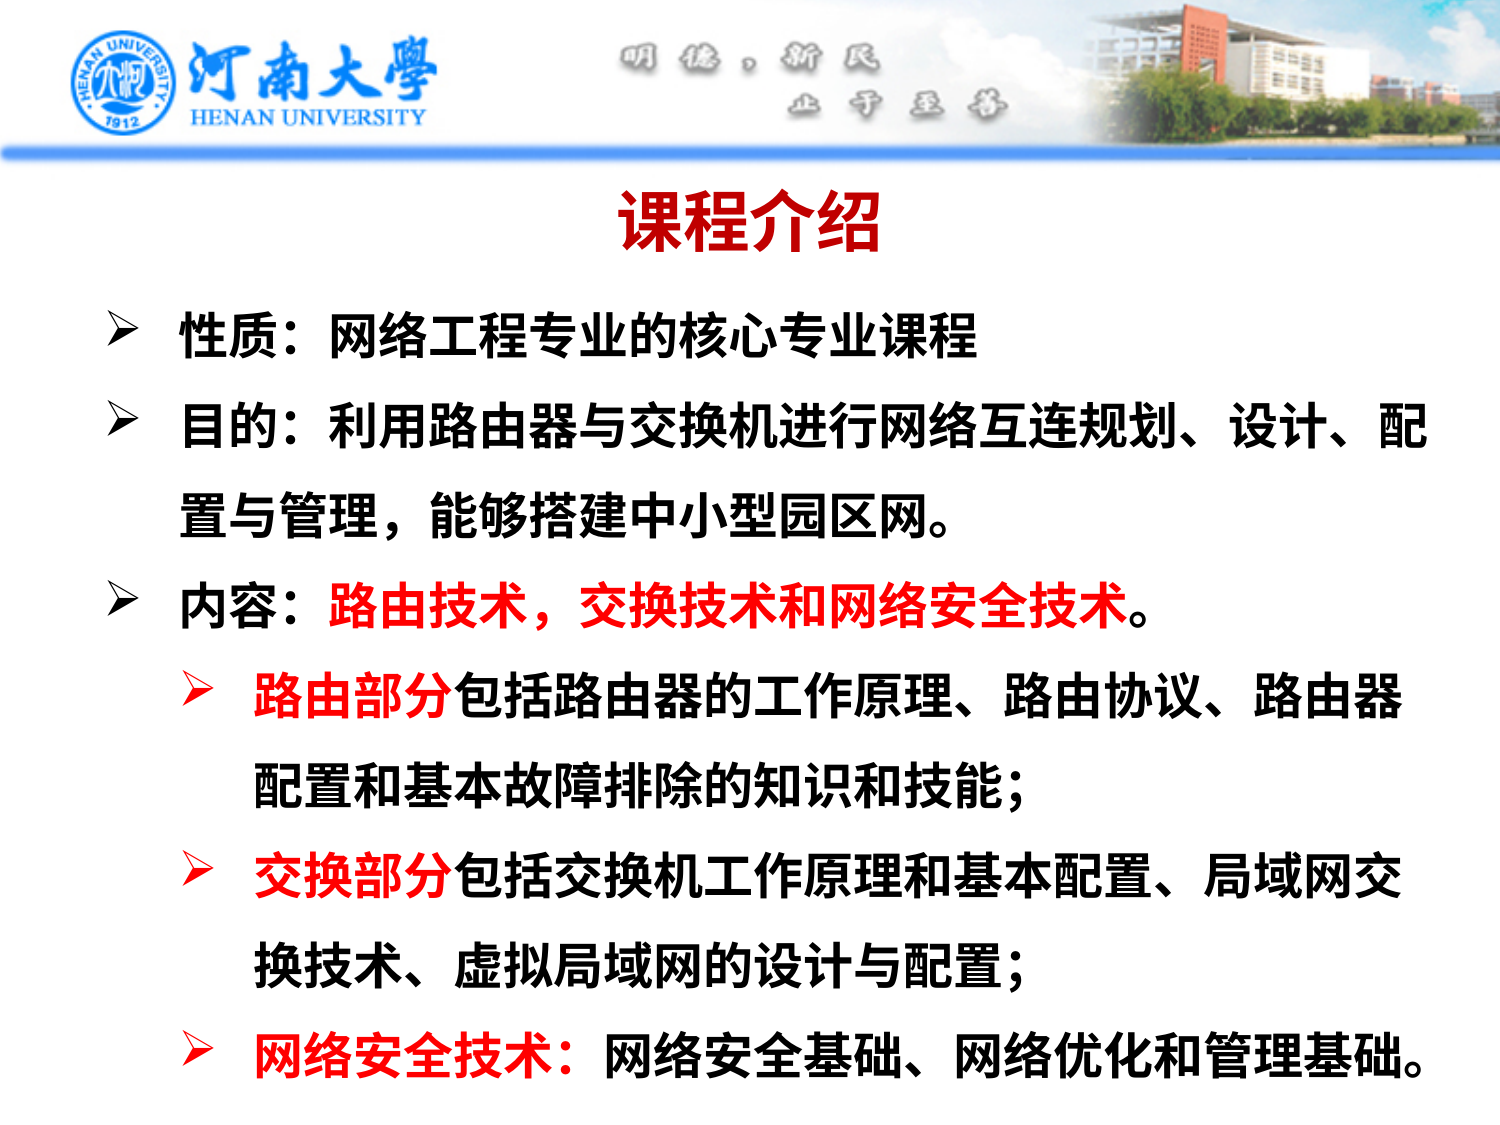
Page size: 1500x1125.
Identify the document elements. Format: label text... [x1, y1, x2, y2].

picture [0, 0, 1500, 1125]
text_box 性质：网络工程专业的核心专业课程 目的：利用路由器与交换机进行网络互连规划、设计、配置与管理，能够搭建中小型园区网。 内容：路由技术，交换技术和网络安全技术。 路由部分包括路由器的工作原理、路由协议、路由器配置和基本故障排除的知识和技能； 交换部分包括交换机工作原理和基本配置、局域网交换技术、虚拟局域网的设计与配置； 网络安全技术：网络安全基础、网络优化和管理基础。 [88, 267, 1447, 1024]
text_box 课程介绍 [273, 171, 1227, 267]
